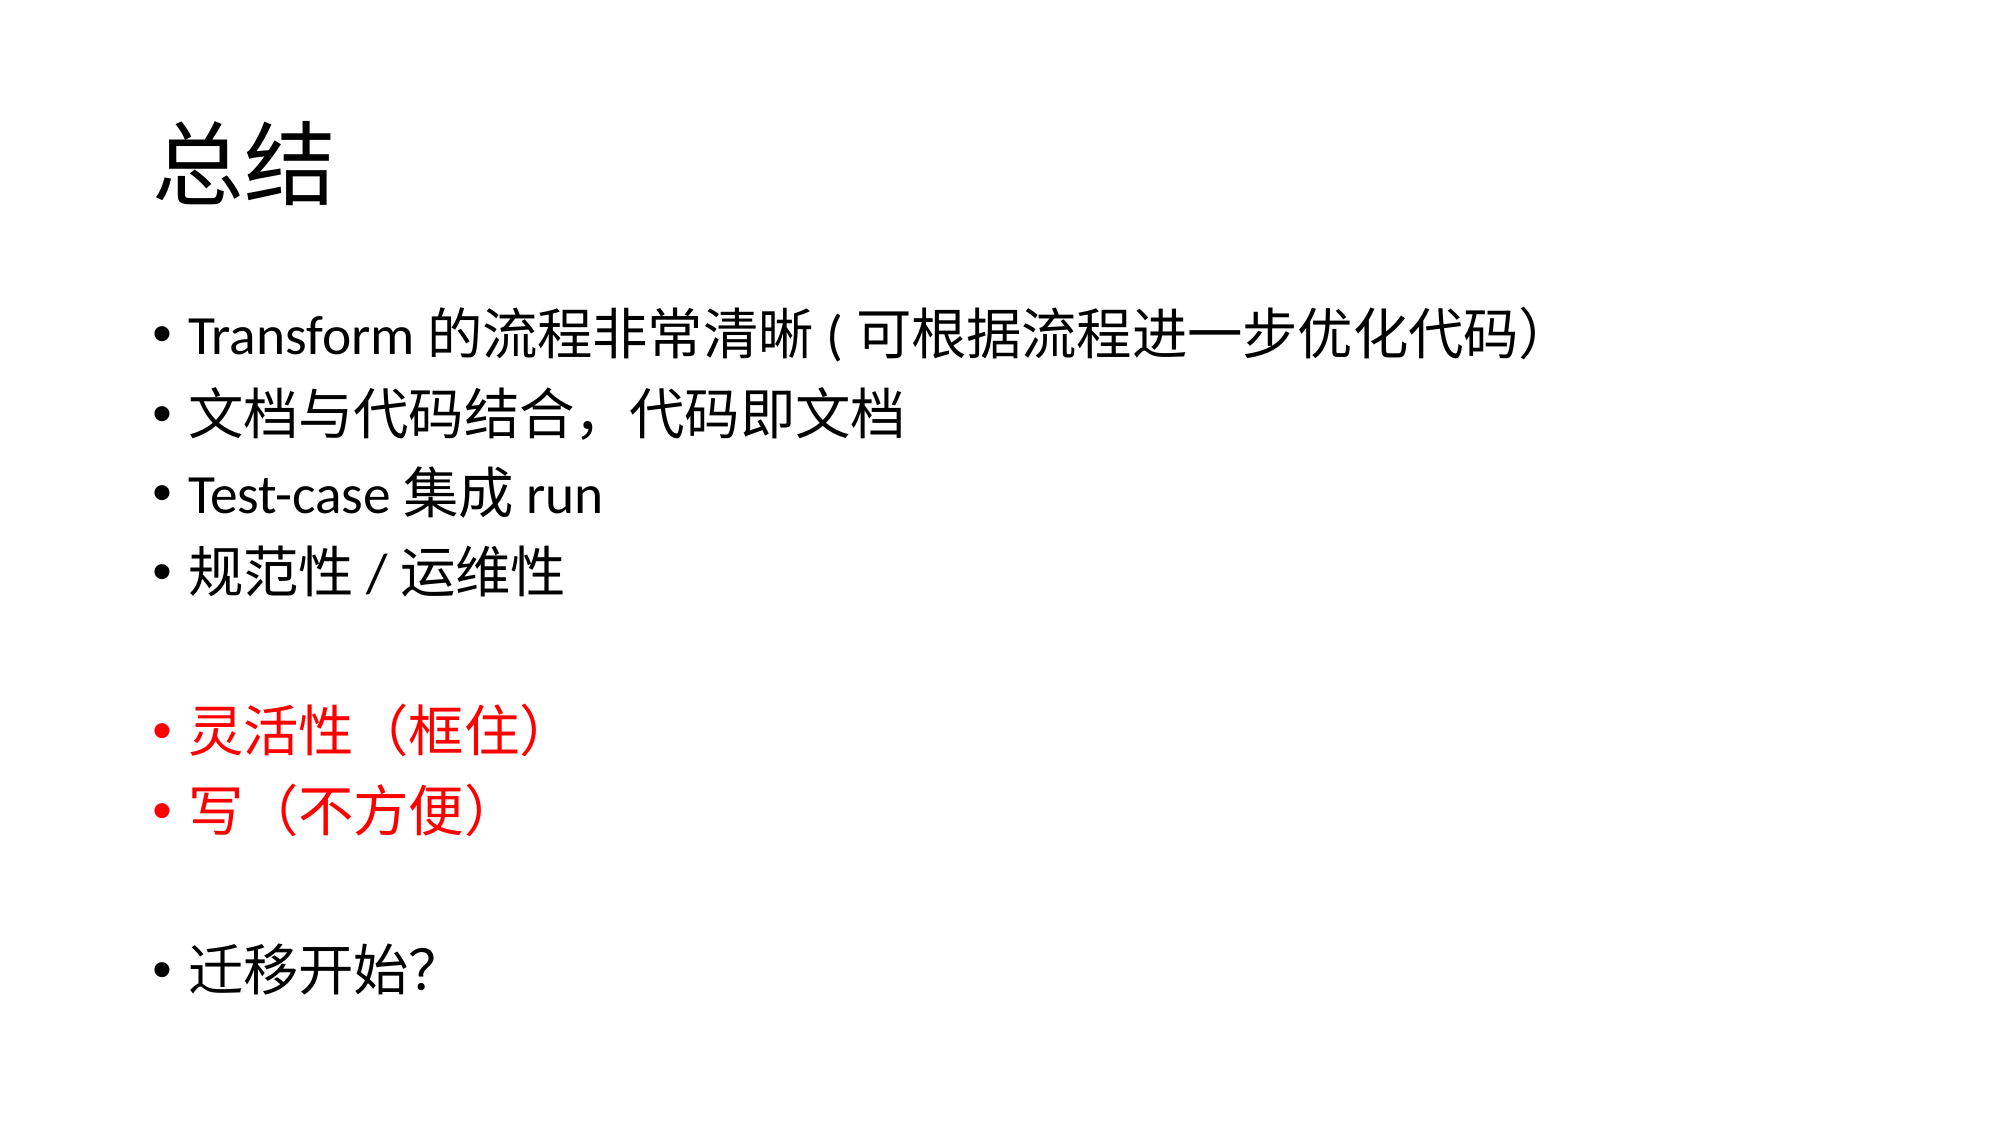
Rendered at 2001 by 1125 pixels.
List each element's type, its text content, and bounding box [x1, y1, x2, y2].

title 总结 [137, 59, 1863, 278]
list Transform的流程非常清晰(可根据流程进一步优化代码） 文档与代码结合，代码即文档 Test-case集成run 规范性/运维性 灵活性（框住） 写（不方便） 迁移开始？ [137, 299, 1863, 1014]
